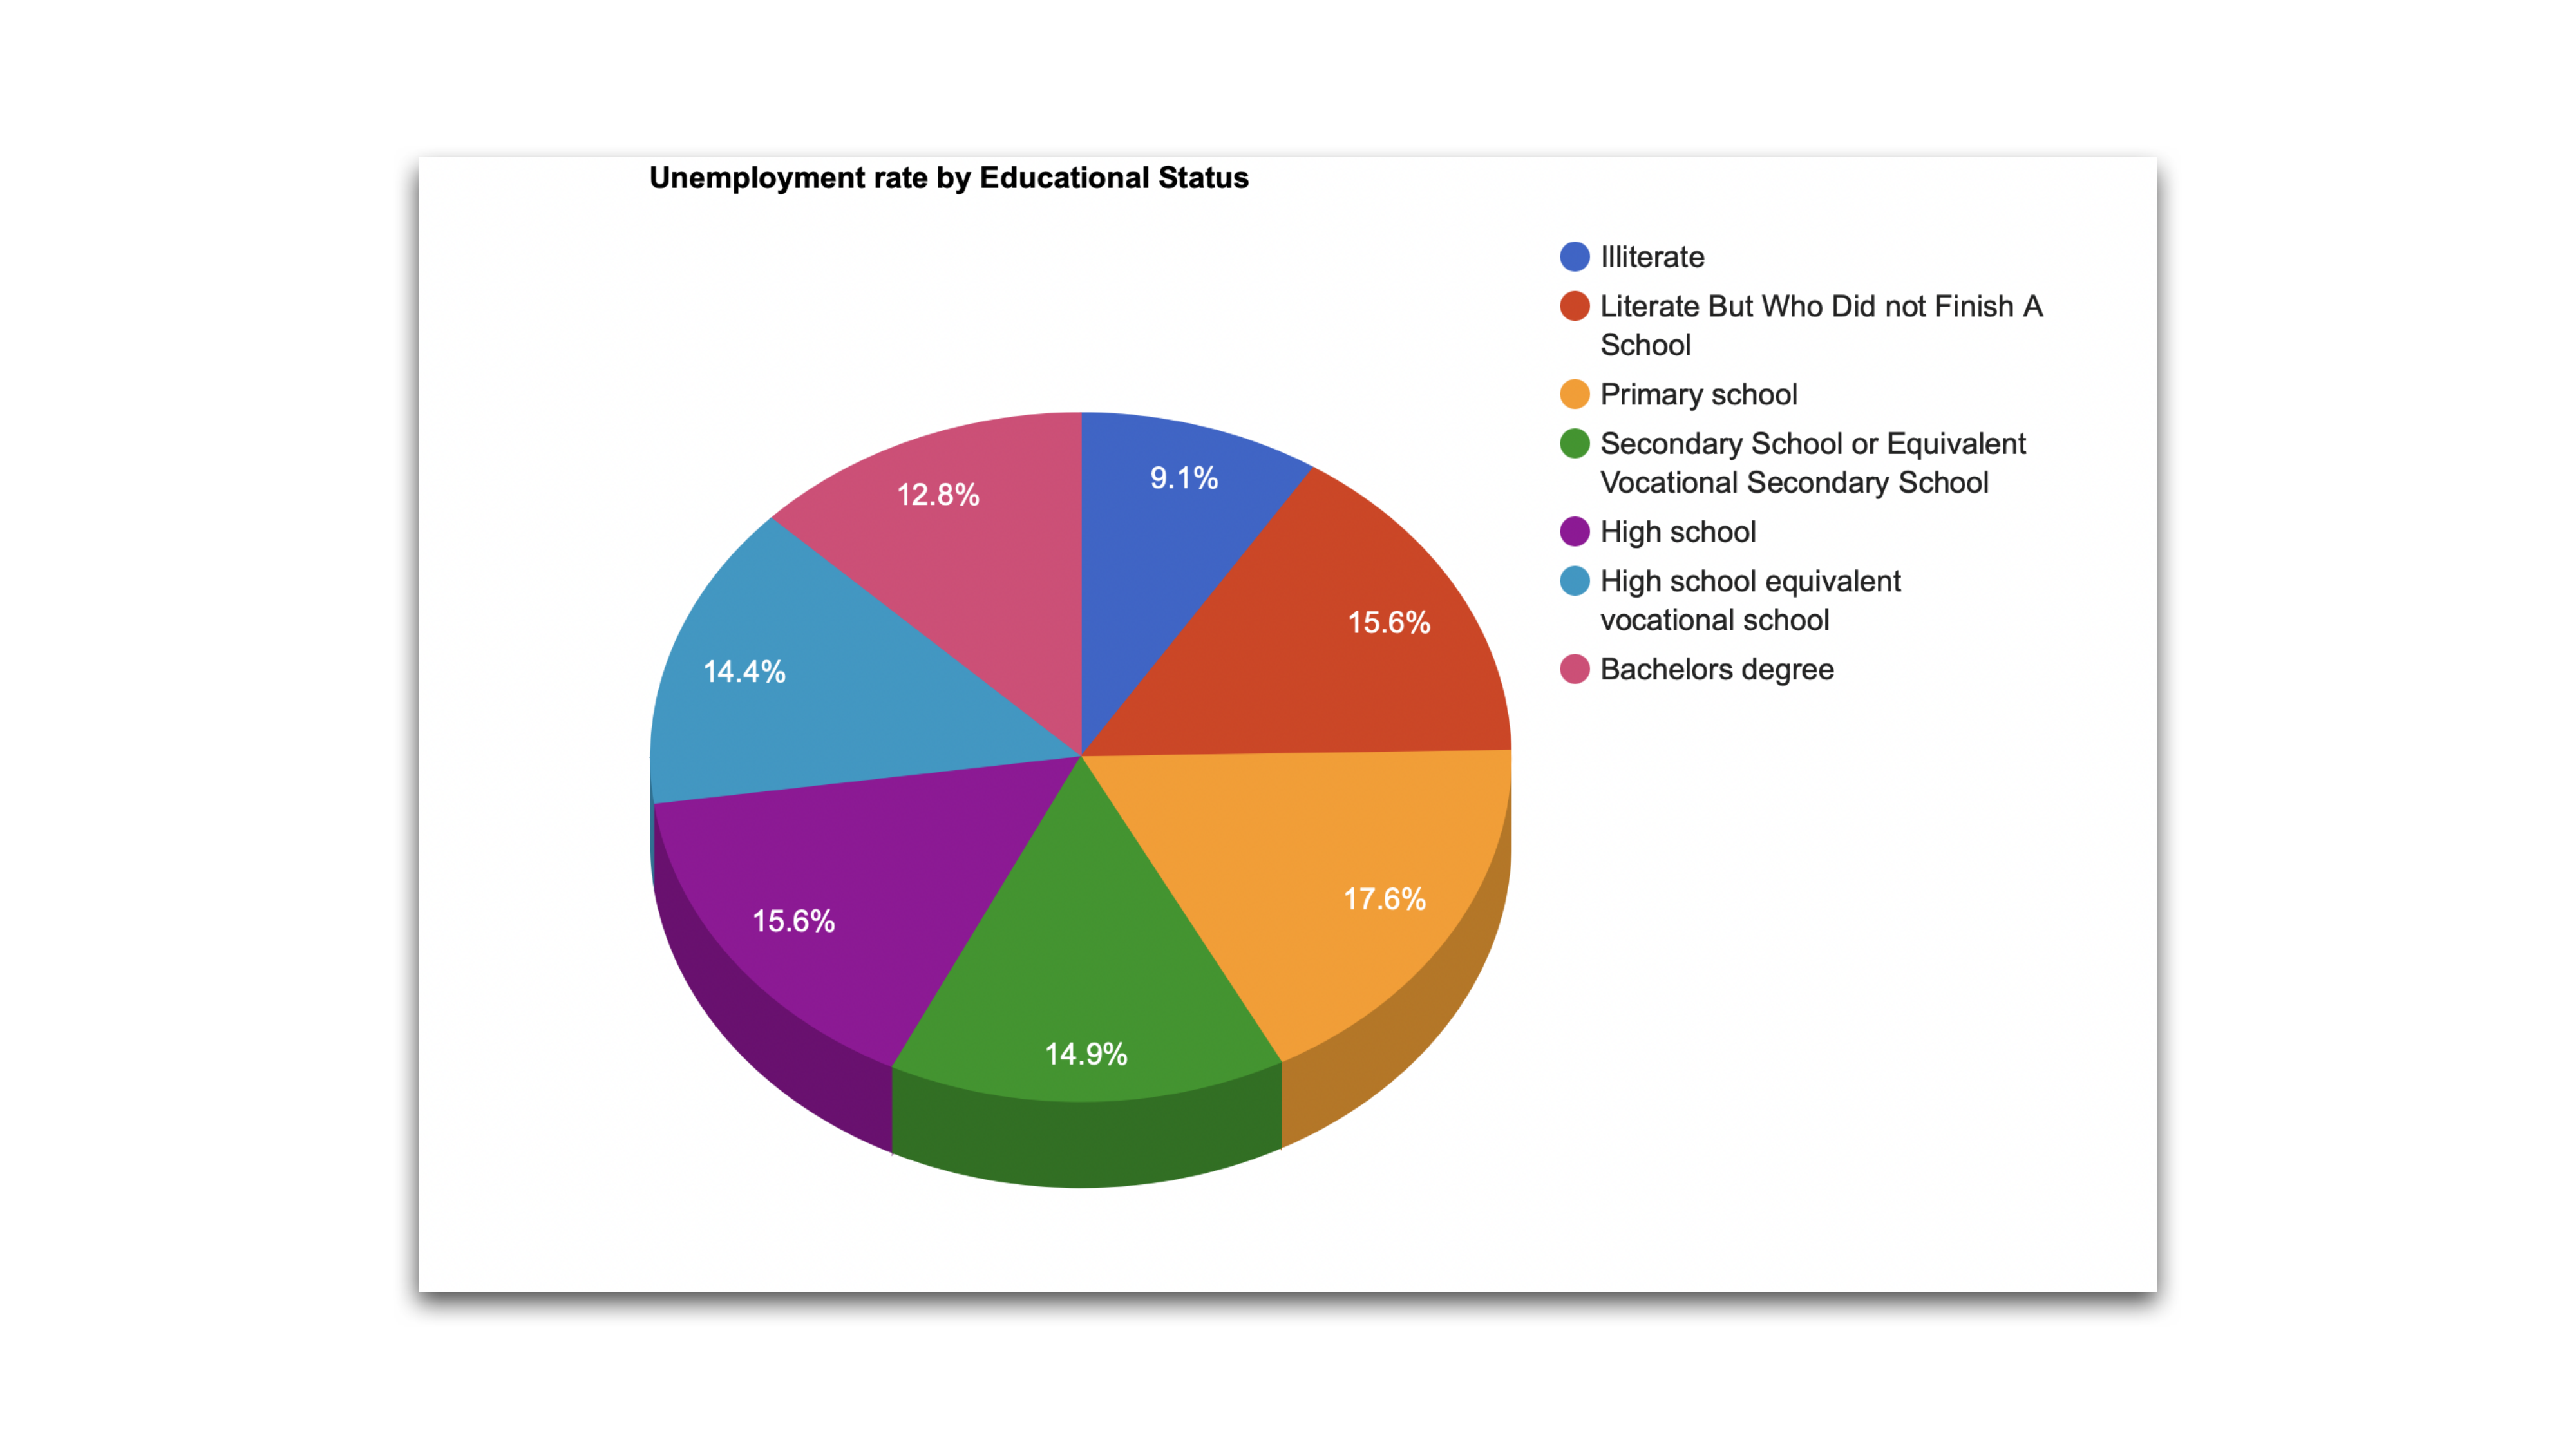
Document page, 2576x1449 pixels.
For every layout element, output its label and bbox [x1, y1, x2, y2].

picture [418, 156, 2158, 1293]
